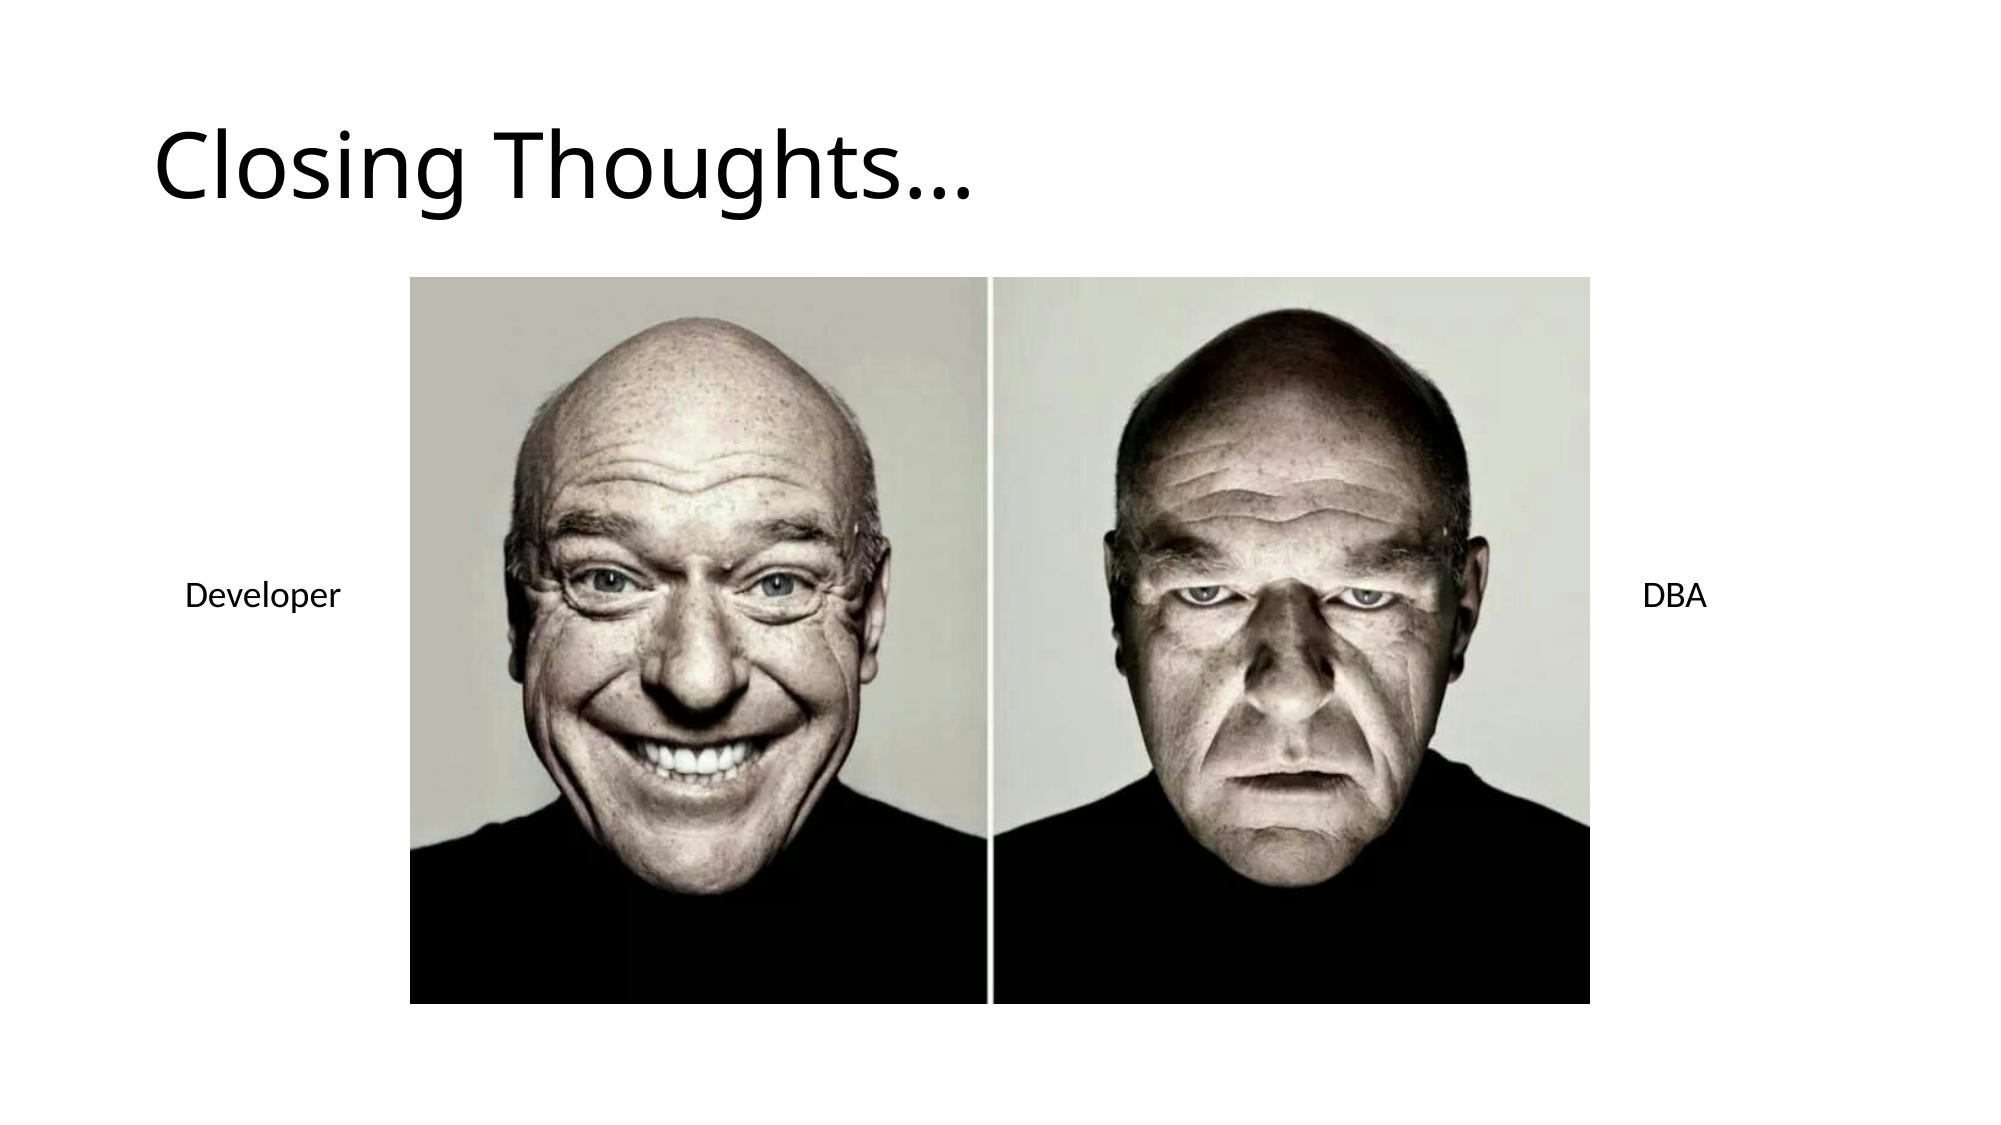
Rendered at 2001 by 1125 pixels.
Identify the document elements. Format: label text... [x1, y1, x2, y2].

picture [410, 277, 1590, 1004]
text_box Developer [170, 562, 392, 623]
title Closing Thoughts… [137, 59, 1863, 278]
text_box DBA [1627, 562, 1776, 623]
